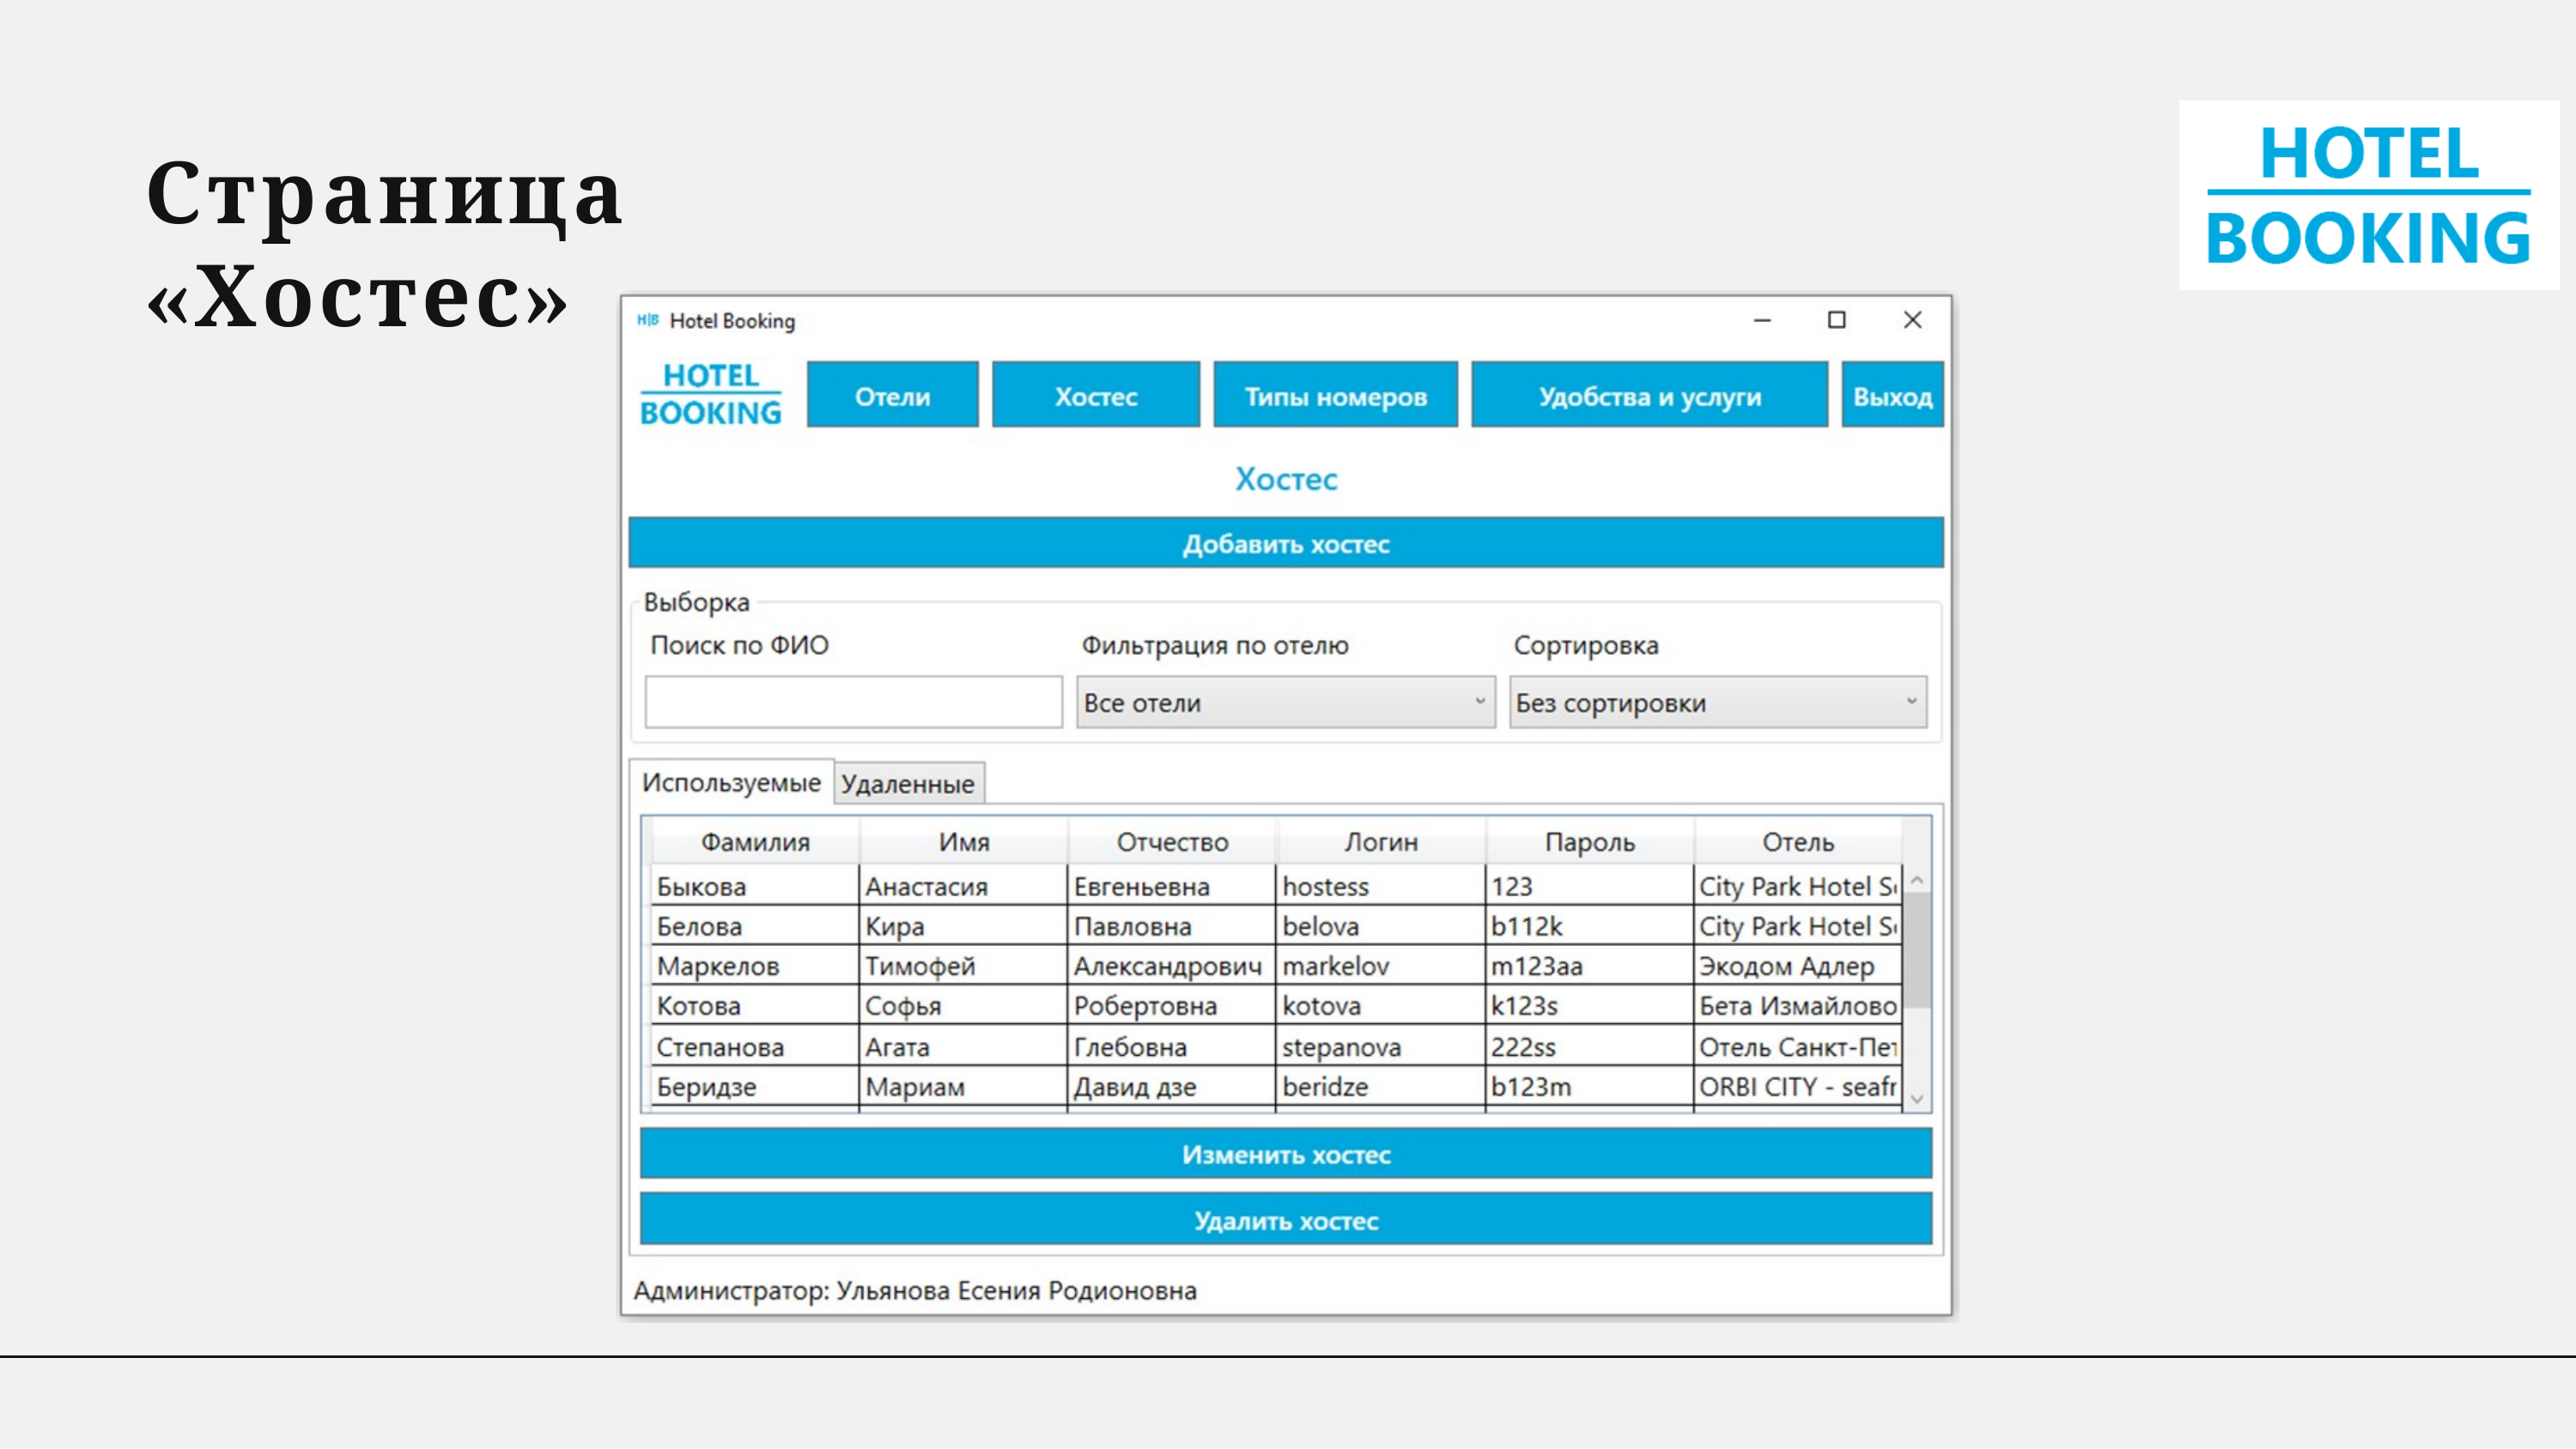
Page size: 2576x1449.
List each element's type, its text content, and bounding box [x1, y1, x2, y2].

title Страница «Хостес» [143, 136, 1010, 380]
picture [2178, 100, 2560, 291]
picture [616, 290, 1960, 1323]
